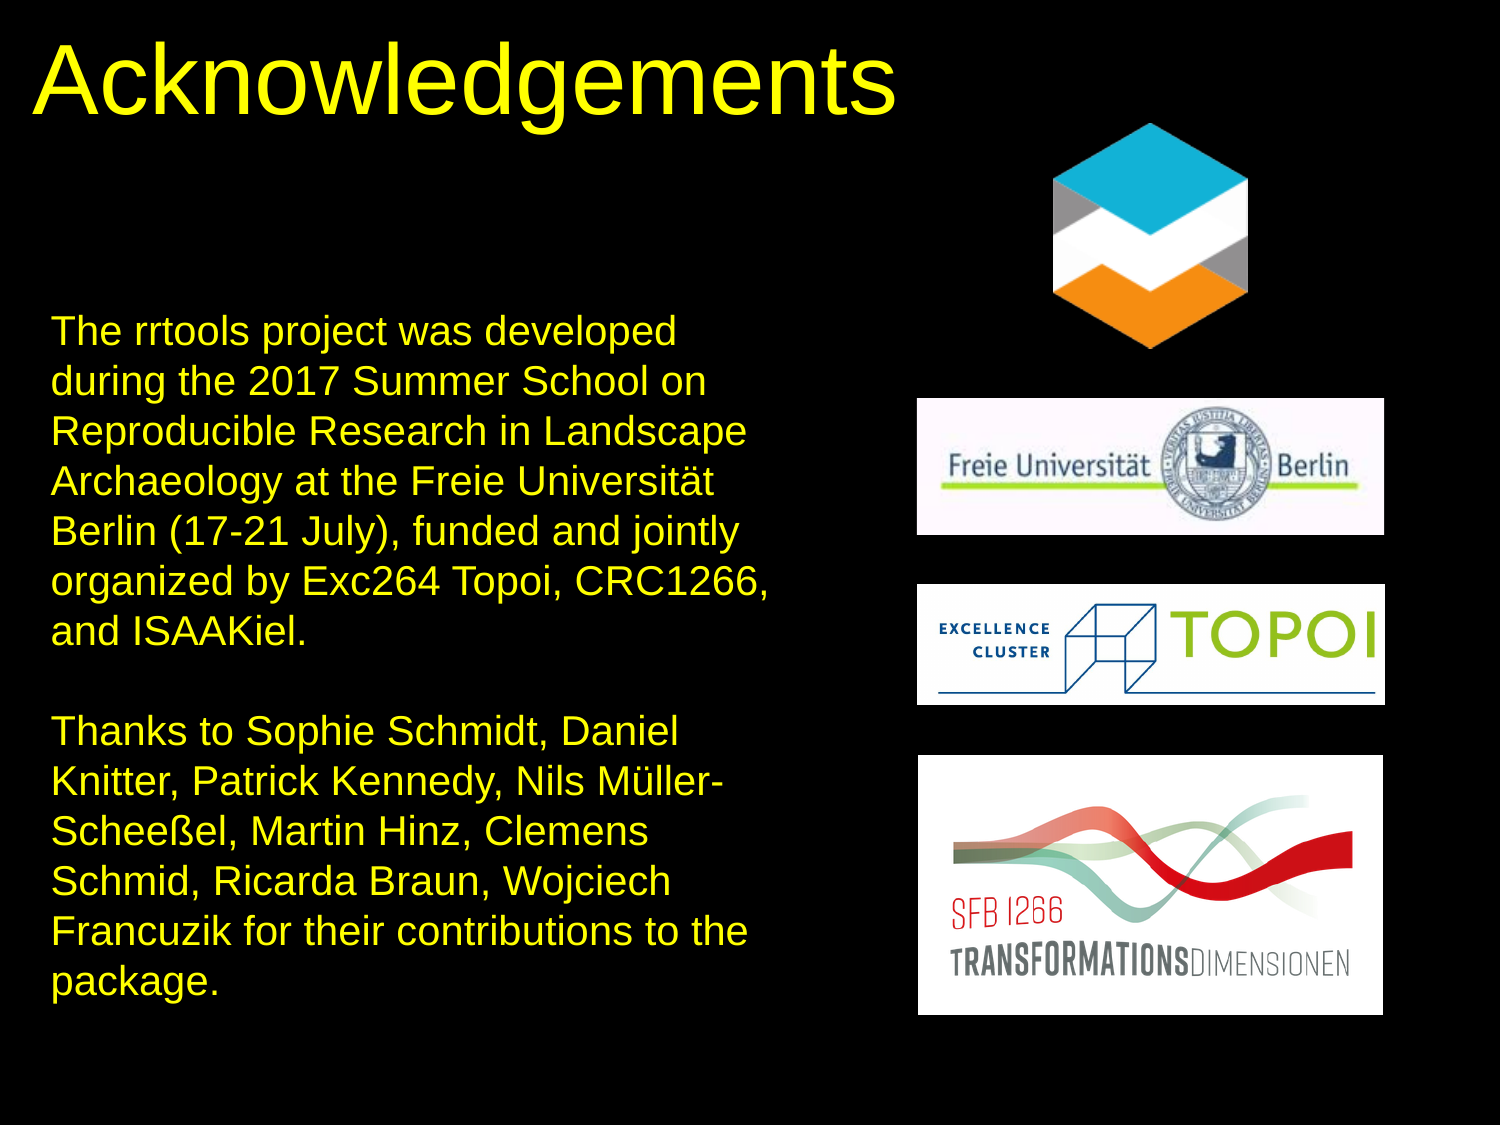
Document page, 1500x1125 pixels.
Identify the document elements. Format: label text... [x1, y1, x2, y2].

picture [916, 398, 1385, 535]
text_box The rrtools project was developed during the 2017 Summer School on Reproducible Research in Landscape Archaeology at the Freie Universität Berlin (17-21 July), funded and jointly organized by Exc264 Topoi, CRC1266, and ISAAKiel. Thanks to Sophie Schmidt, Daniel Knitter, Patrick Kennedy, Nils Müller-Scheeßel, Martin Hinz, Clemens Schmid, Ricarda Braun, Wojciech Francuzik for their contributions to the package. [35, 214, 799, 1044]
text_box Acknowledgements [17, 7, 1477, 235]
picture [917, 754, 1385, 1016]
picture [1053, 123, 1248, 349]
picture [917, 583, 1385, 705]
